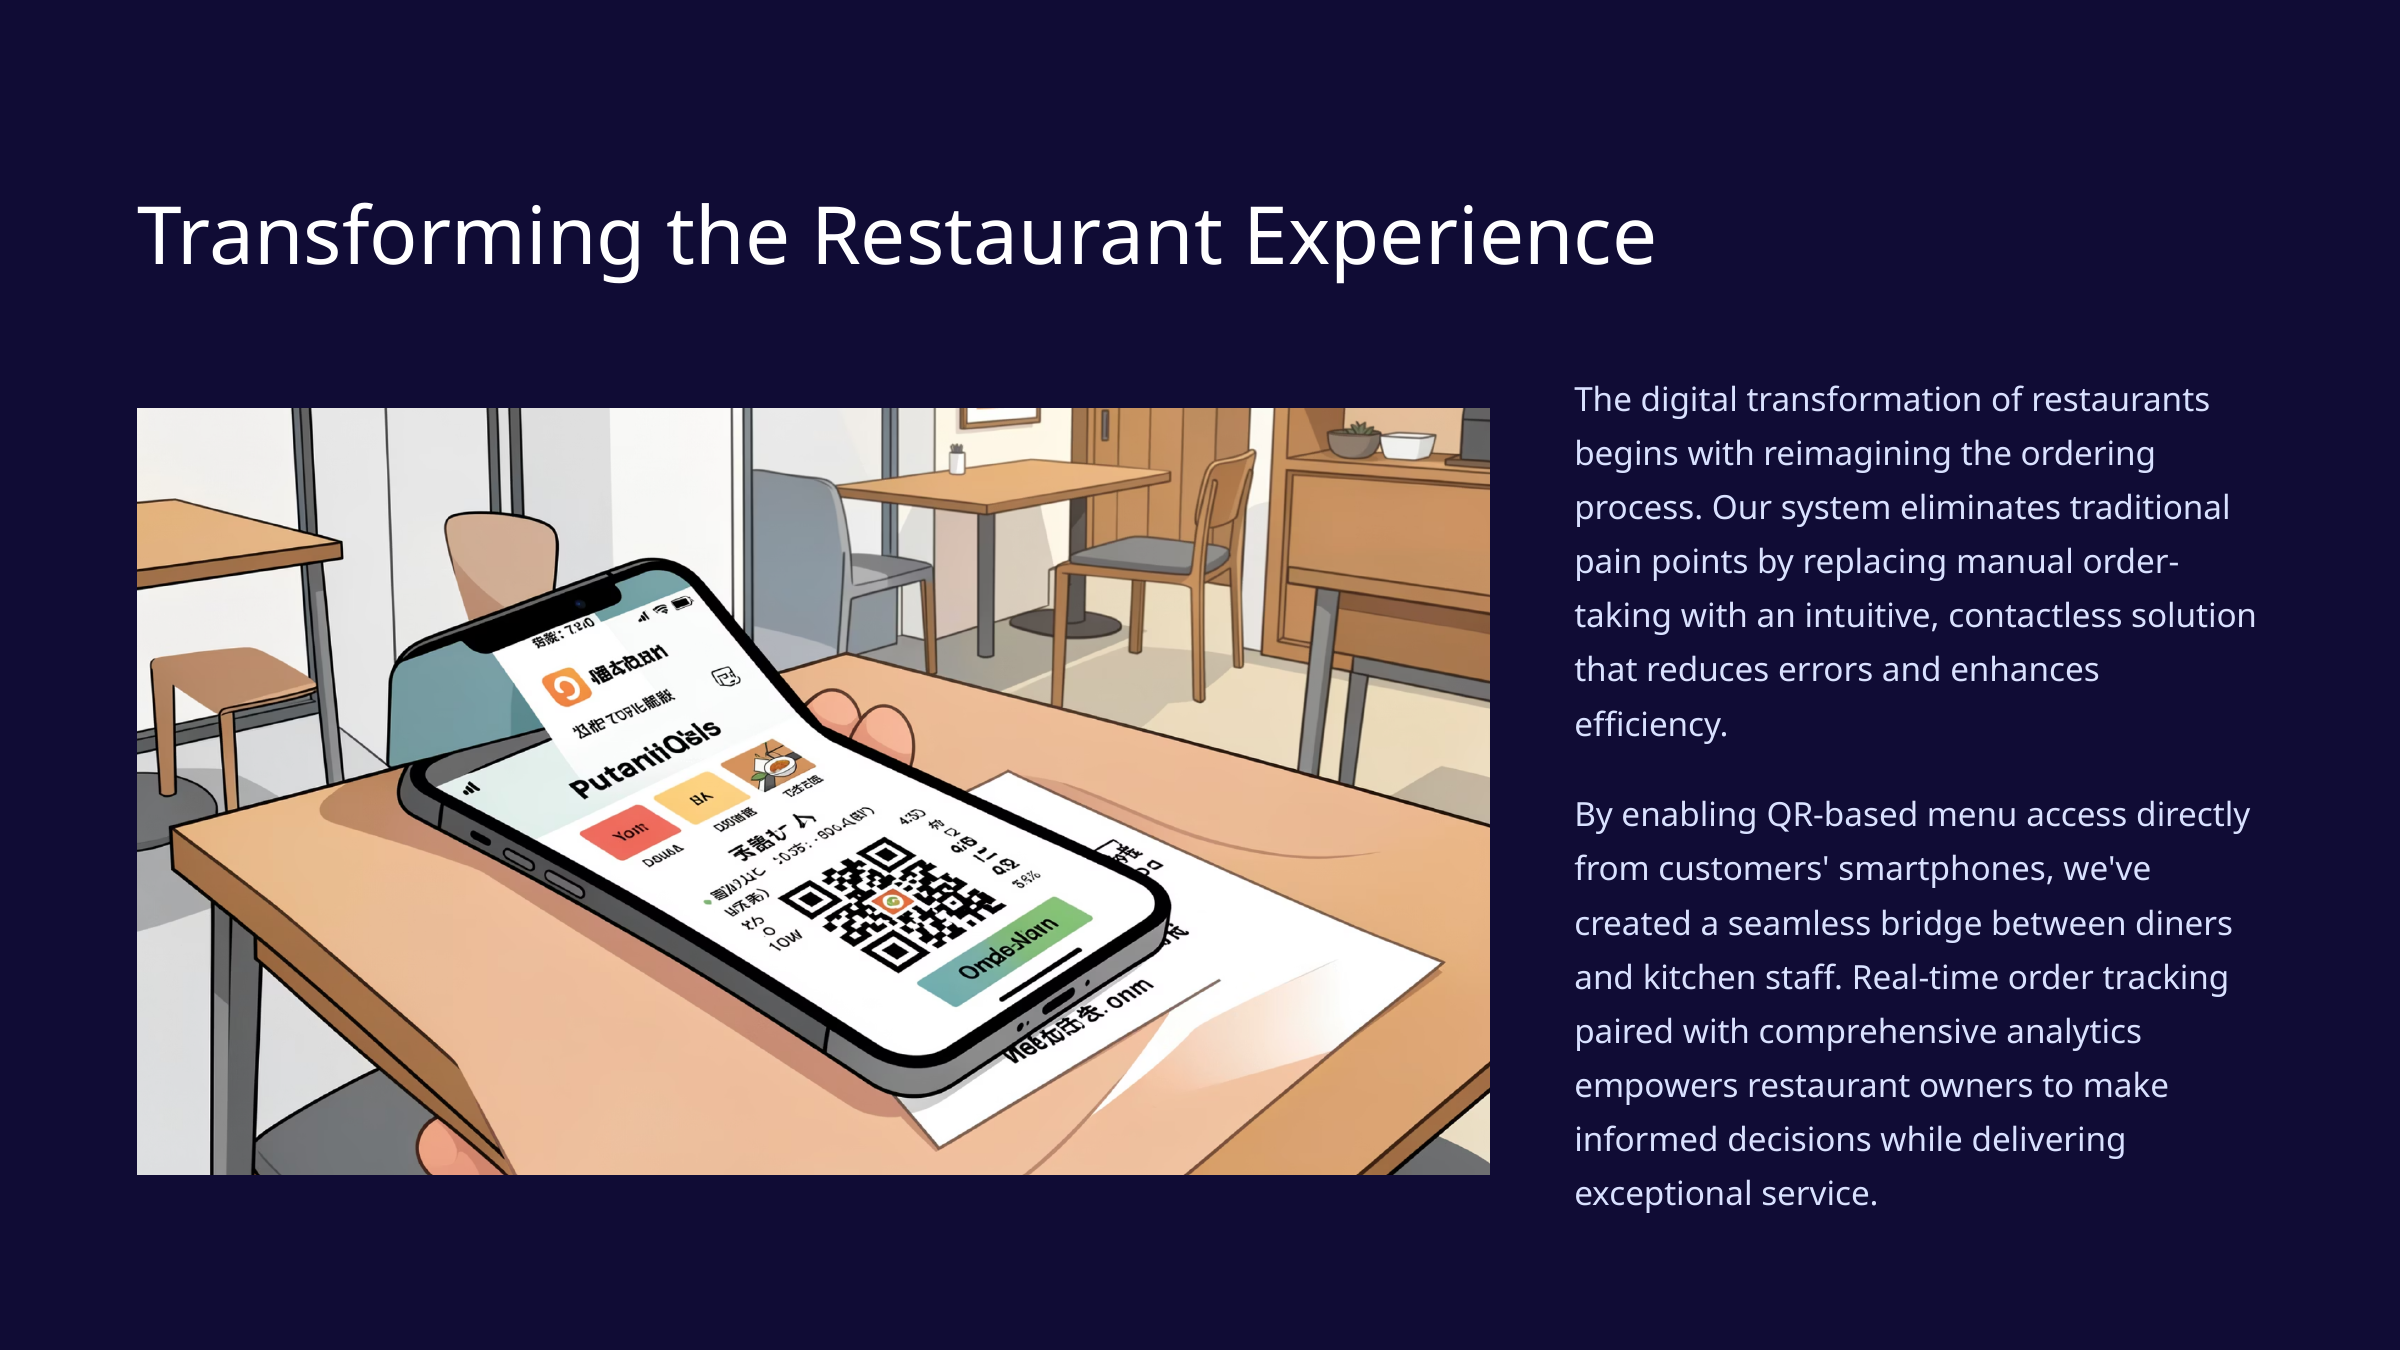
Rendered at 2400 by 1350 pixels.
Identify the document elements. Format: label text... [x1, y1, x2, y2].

text_box Transforming the Restaurant Experience [137, 179, 1583, 281]
picture [137, 408, 1490, 1175]
text_box The digital transformation of restaurants begins with reimagining the ordering process. Our system eliminates traditional pain points by replacing manual order-taking with an intuitive, contactless solution that reduces errors and enhances efficiency. [1574, 363, 2264, 749]
text_box By enabling QR-based menu access directly from customers' smartphones, we've created a seamless bridge between diners and kitchen staff. Real-time order tracking paired with comprehensive analytics empowers restaurant owners to make informed decisions while delivering exceptional service. [1574, 779, 2264, 1219]
